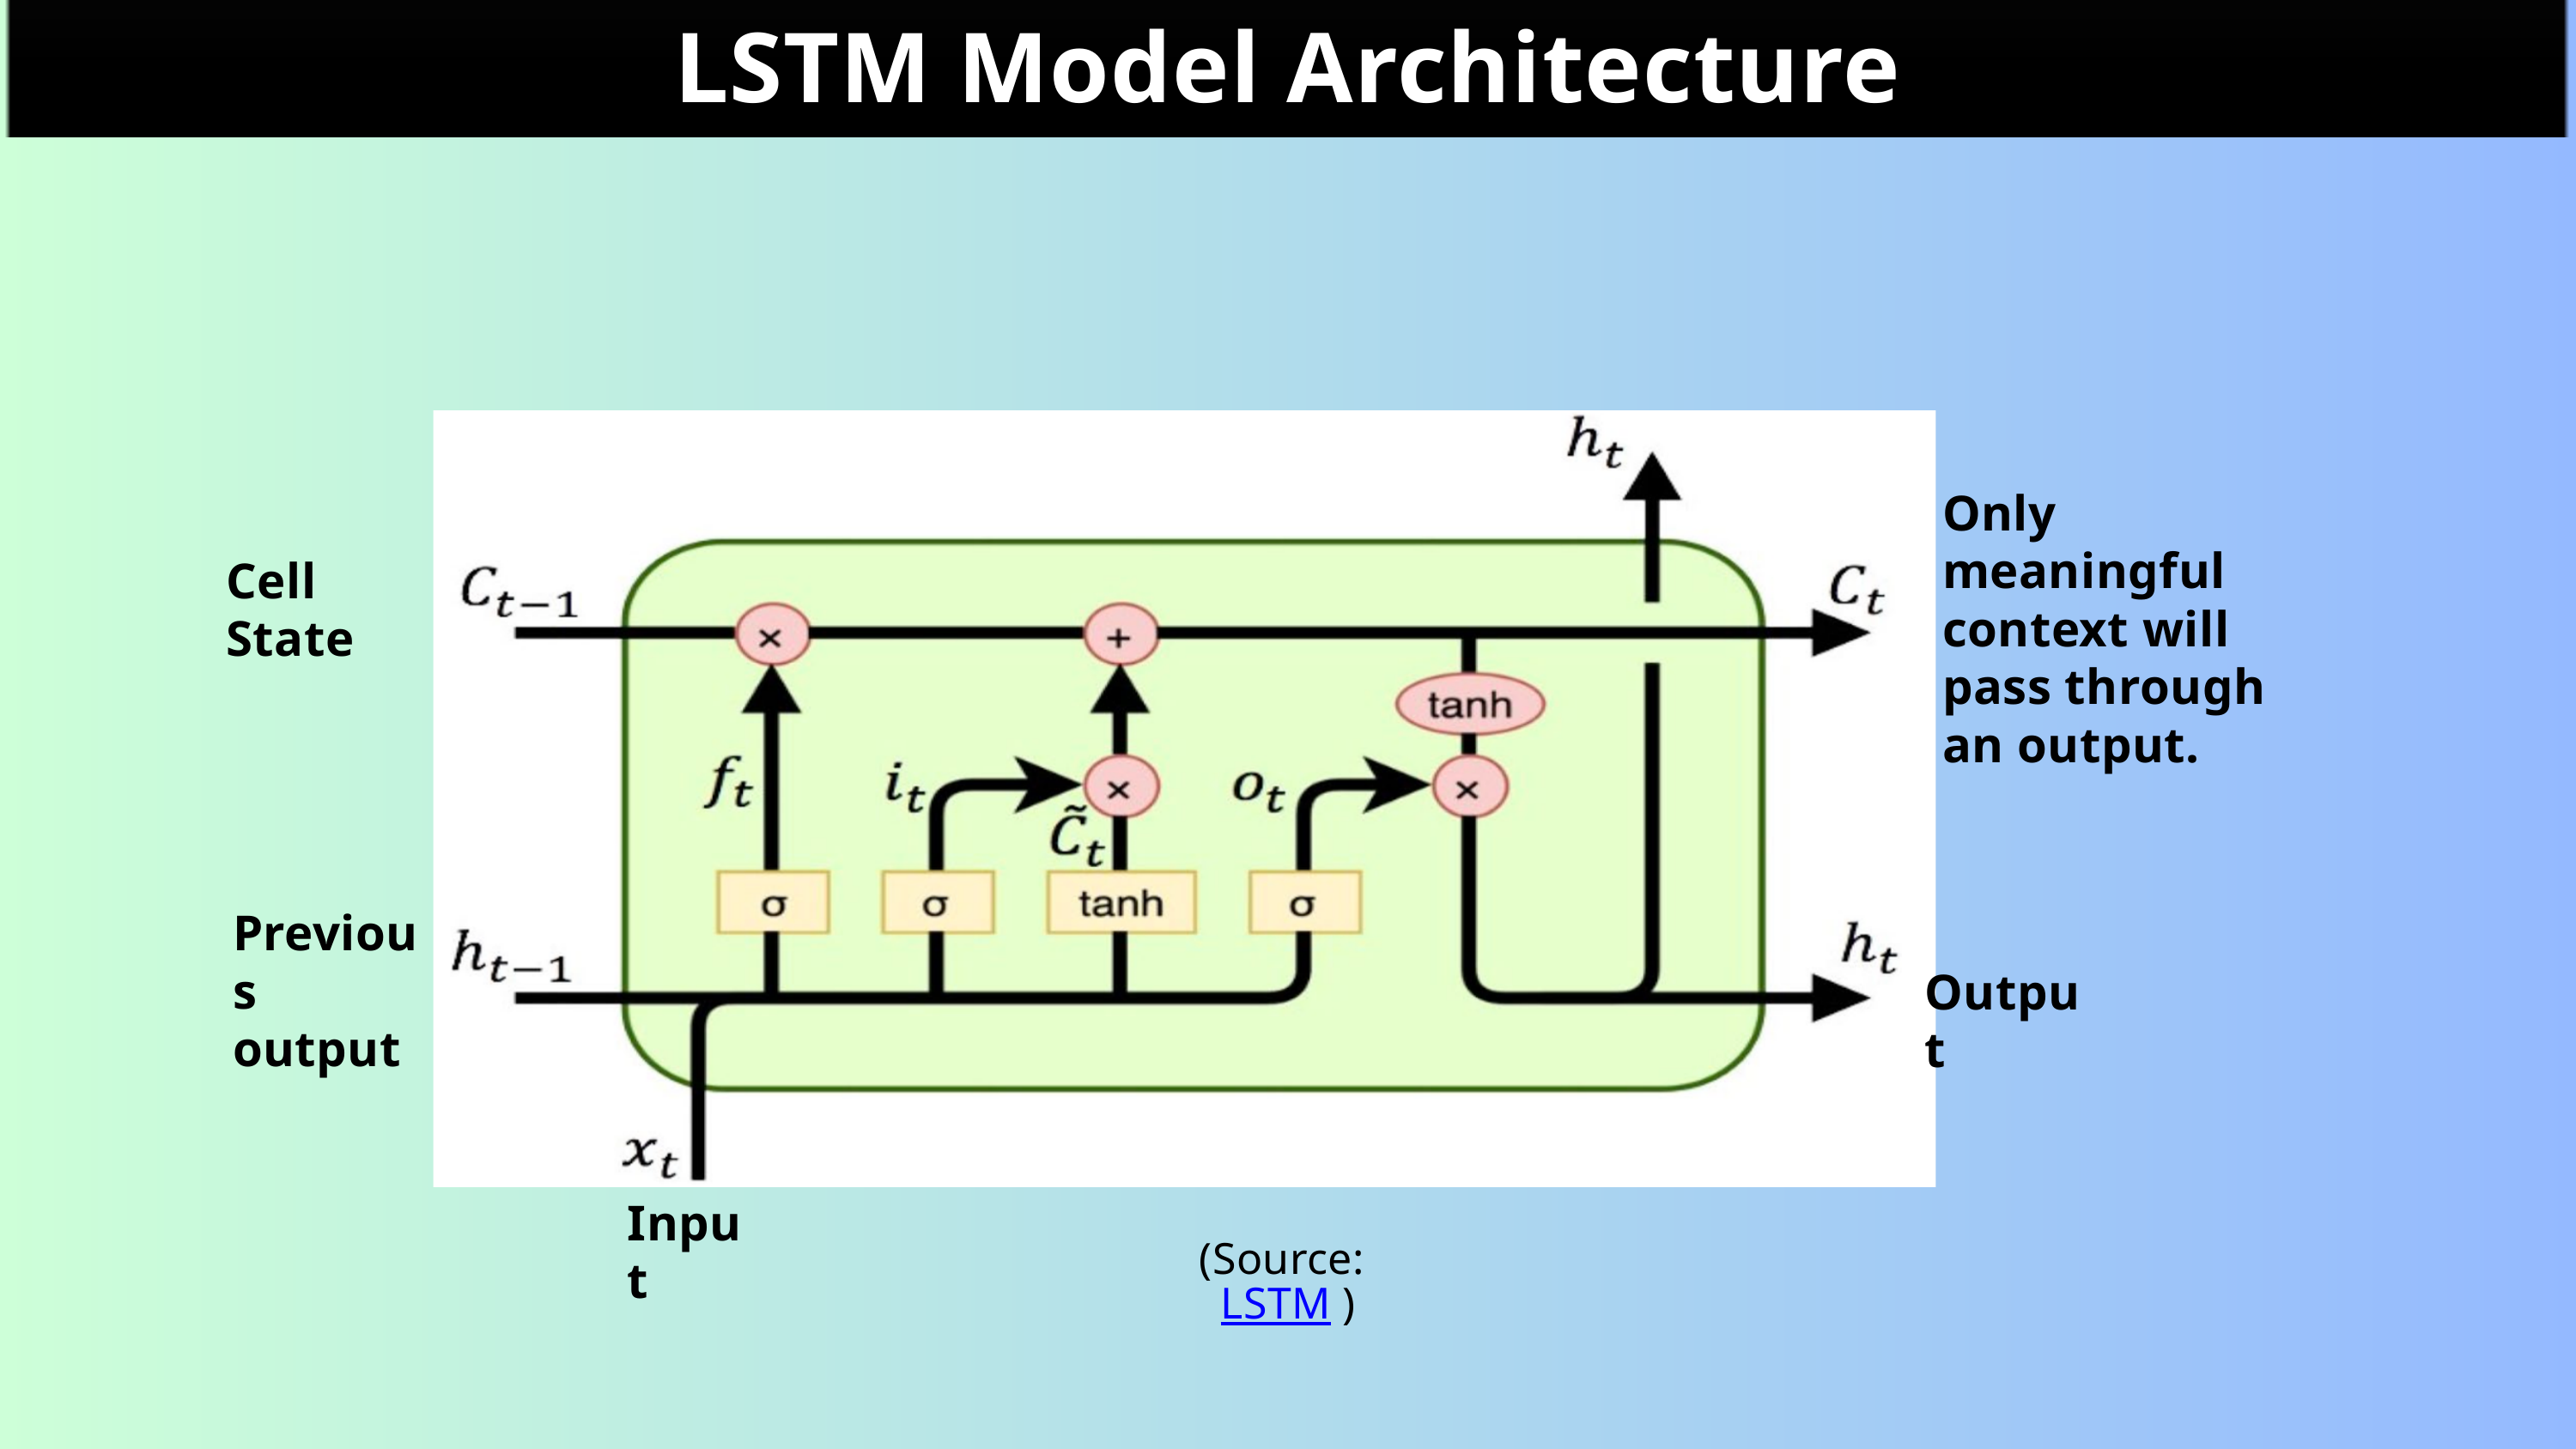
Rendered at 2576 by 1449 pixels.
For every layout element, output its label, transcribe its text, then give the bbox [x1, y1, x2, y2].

text_box Input [627, 1191, 756, 1308]
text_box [0, 0, 2576, 138]
text_box [433, 410, 1936, 1187]
text_box (Source: LSTM ) [1146, 1231, 1430, 1335]
text_box Output [1924, 961, 2093, 1077]
text_box Only meaningful context will pass through an output. [1942, 482, 2299, 773]
text_box Previous output [233, 902, 421, 1077]
text_box Cell State [226, 549, 428, 666]
